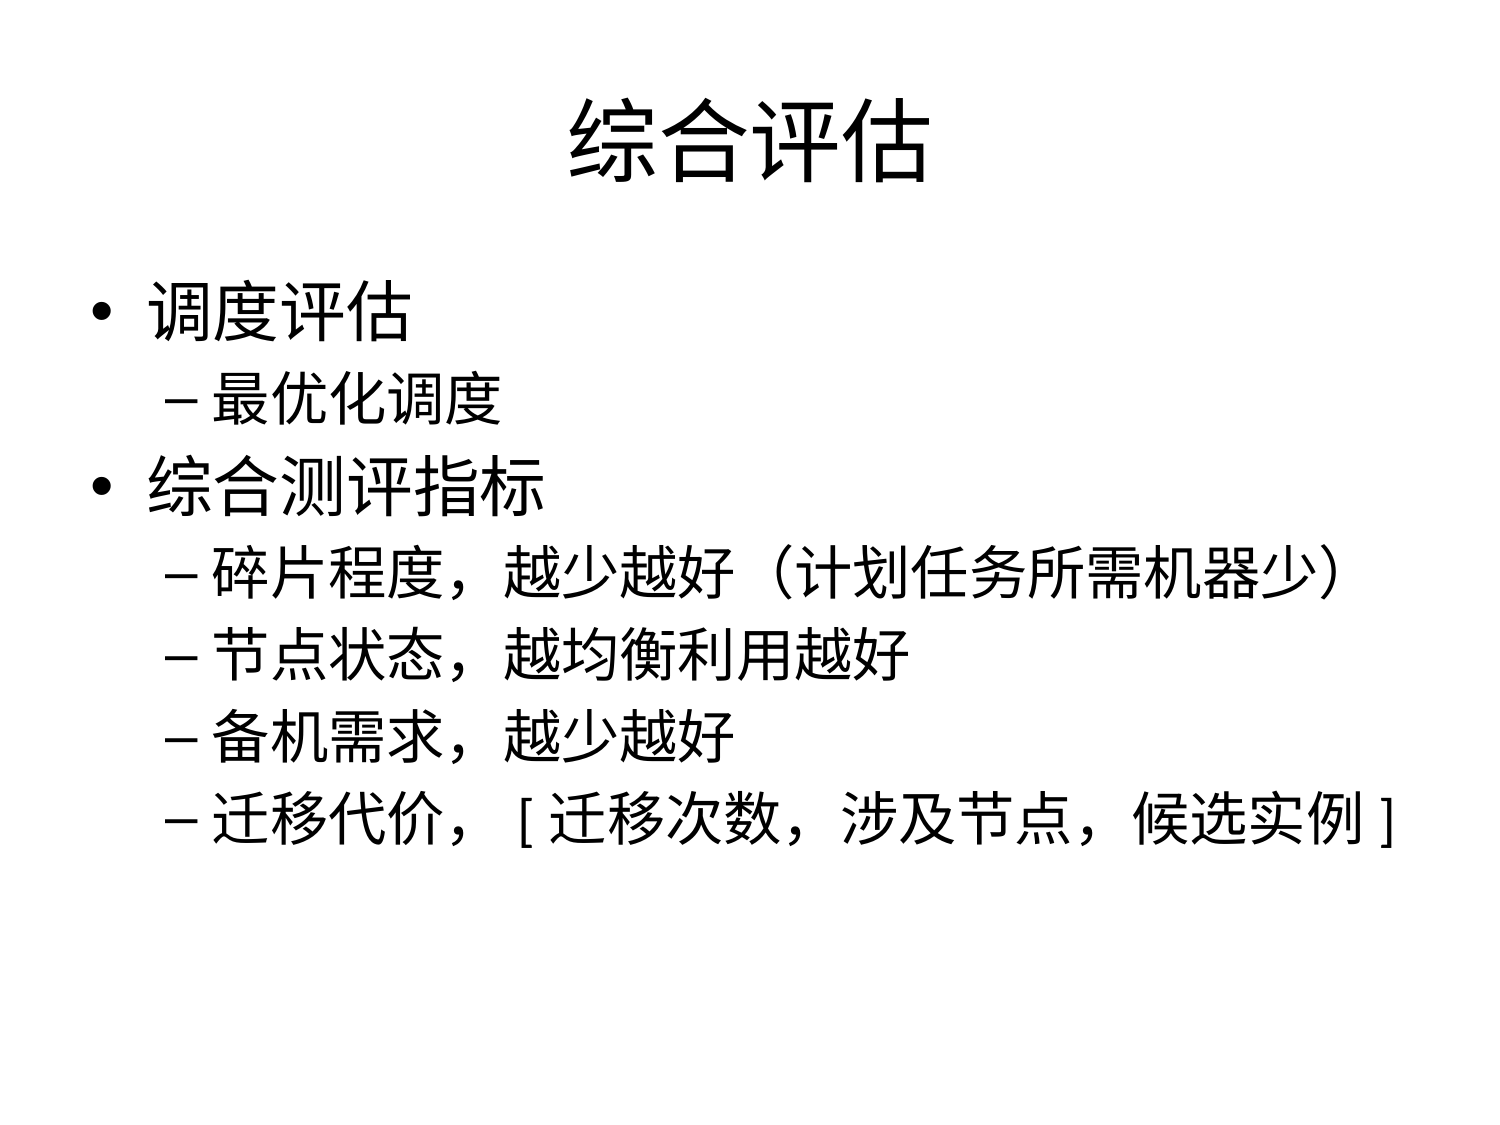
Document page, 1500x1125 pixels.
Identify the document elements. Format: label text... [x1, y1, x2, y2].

list 调度评估 最优化调度 综合测评指标 碎片程度，越少越好（计划任务所需机器少） 节点状态，越均衡利用越好 备机需求，越少越好 迁移代价，[迁移次数，涉及节点，候选实例] [75, 262, 1425, 1005]
title 综合评估 [75, 45, 1425, 233]
